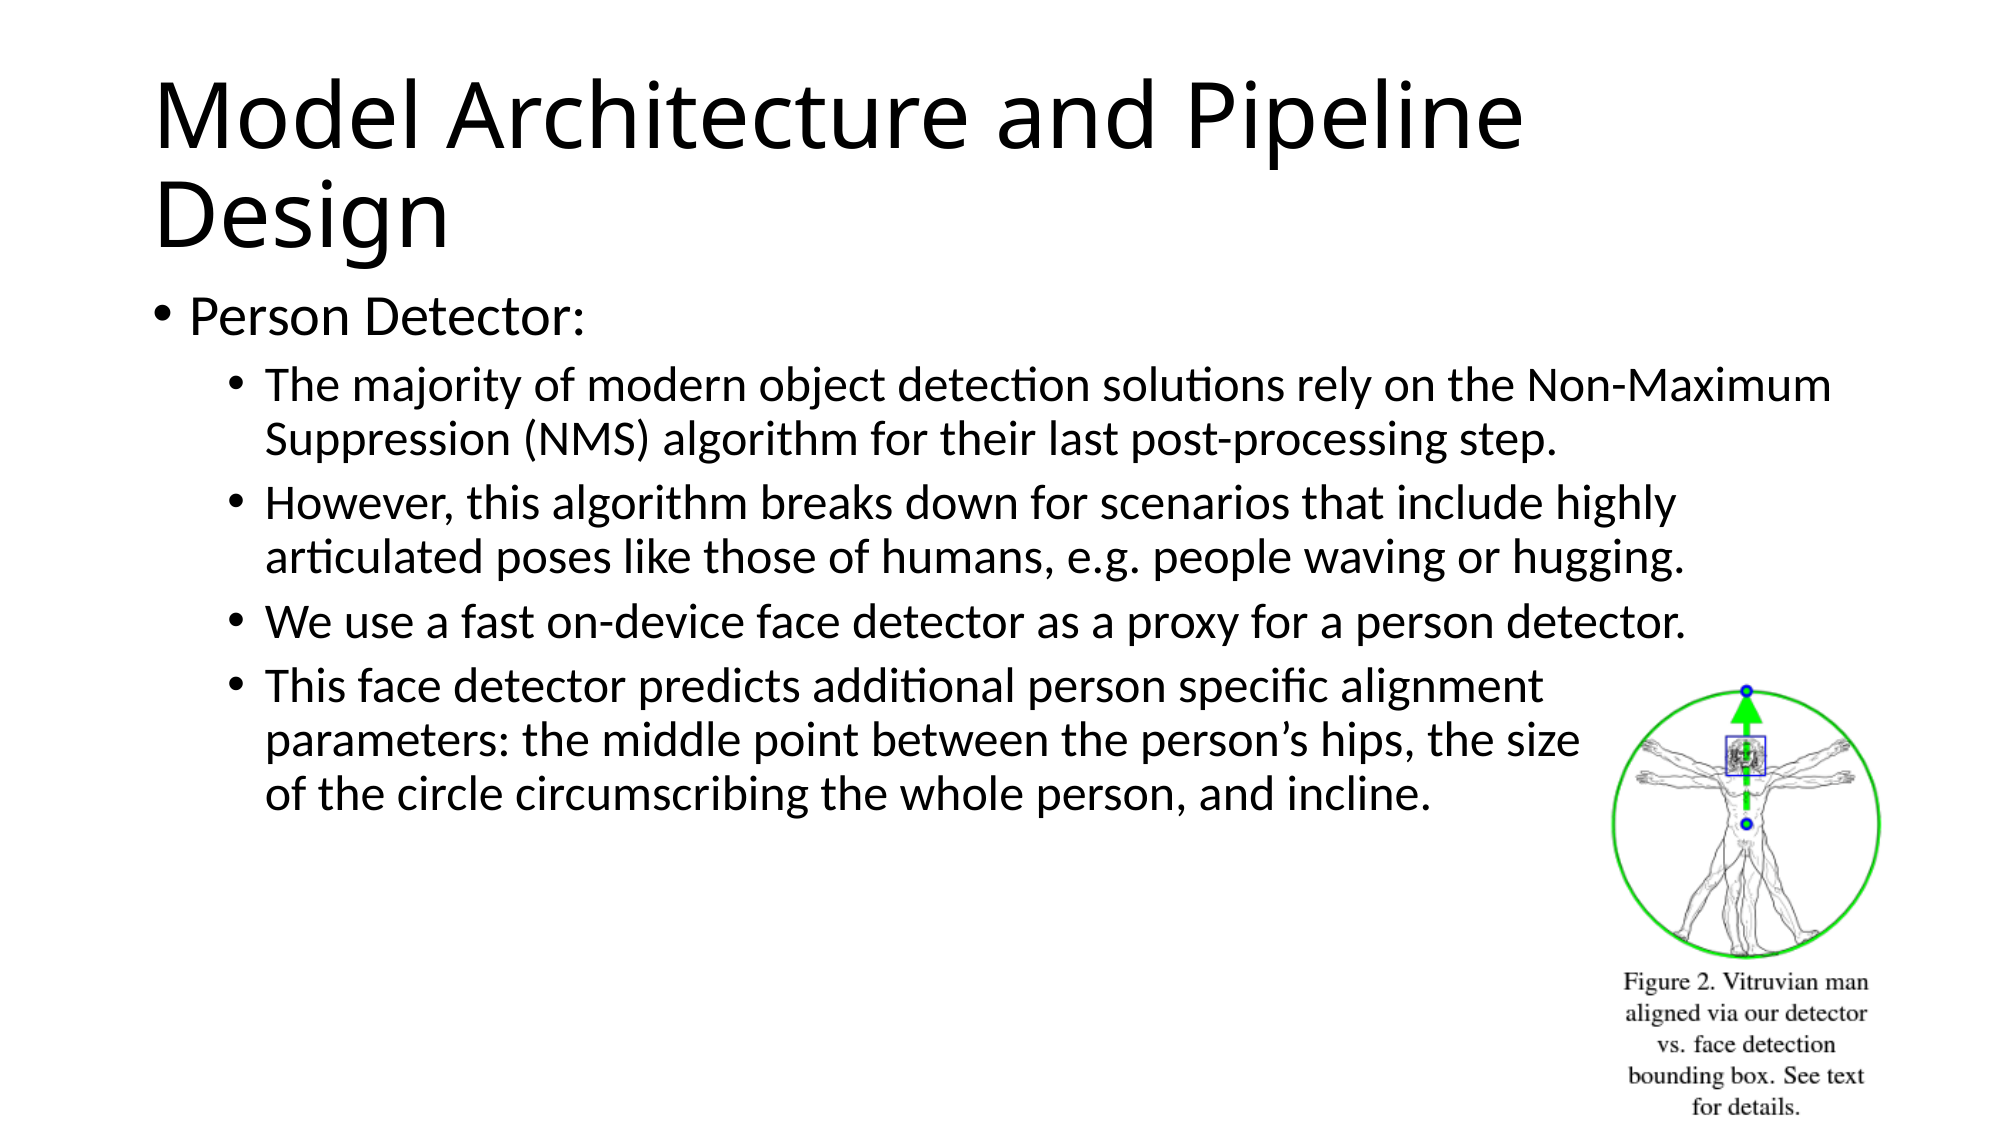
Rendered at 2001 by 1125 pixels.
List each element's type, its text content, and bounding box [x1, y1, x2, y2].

picture [1584, 674, 1890, 1125]
list Person Detector: The majority of modern object detection solutions rely on the Non-Maximum Suppression (NMS) algorithm for their last post-processing step. However, this algorithm breaks down for scenarios that include highly articulated poses like those of humans, e.g. people waving or hugging. We use a fast on-device face detector as a proxy for a person detector. This face detector predicts additional person specific alignment parameters: the middle point between the person’s hips, the size of the circle circumscribing the whole person, and incline. [137, 277, 1863, 992]
title Model Architecture and Pipeline Design [137, 59, 1863, 277]
